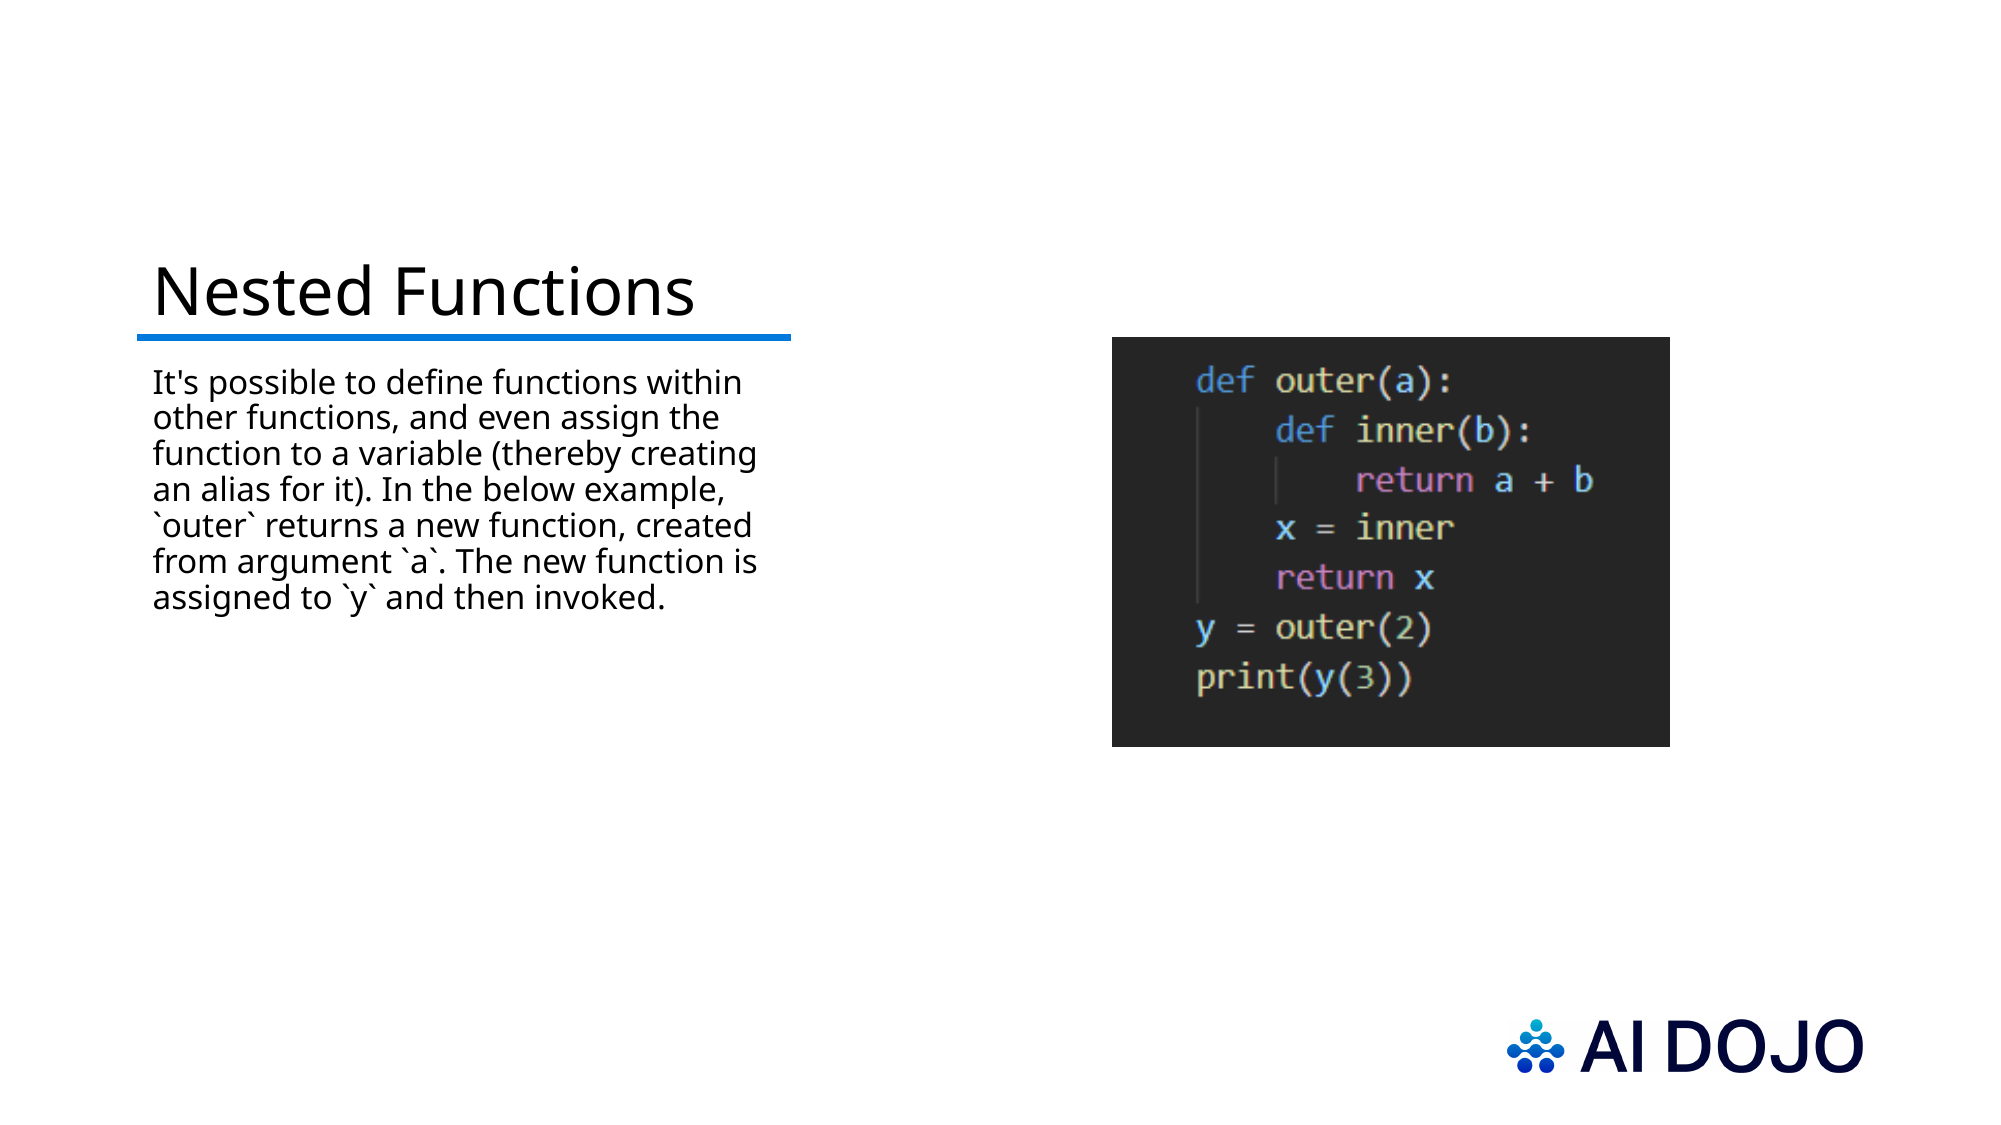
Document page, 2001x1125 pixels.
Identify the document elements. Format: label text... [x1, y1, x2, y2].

title Nested Functions [137, 75, 783, 338]
list It's possible to define functions within other functions, and even assign the function to a variable (thereby creating an alias for it). In the below example, `outer` returns a new function, created from argument `a`. The new function is assigned to `y` and then invoked. [137, 357, 783, 961]
picture [1507, 1019, 1863, 1073]
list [1112, 337, 1670, 747]
